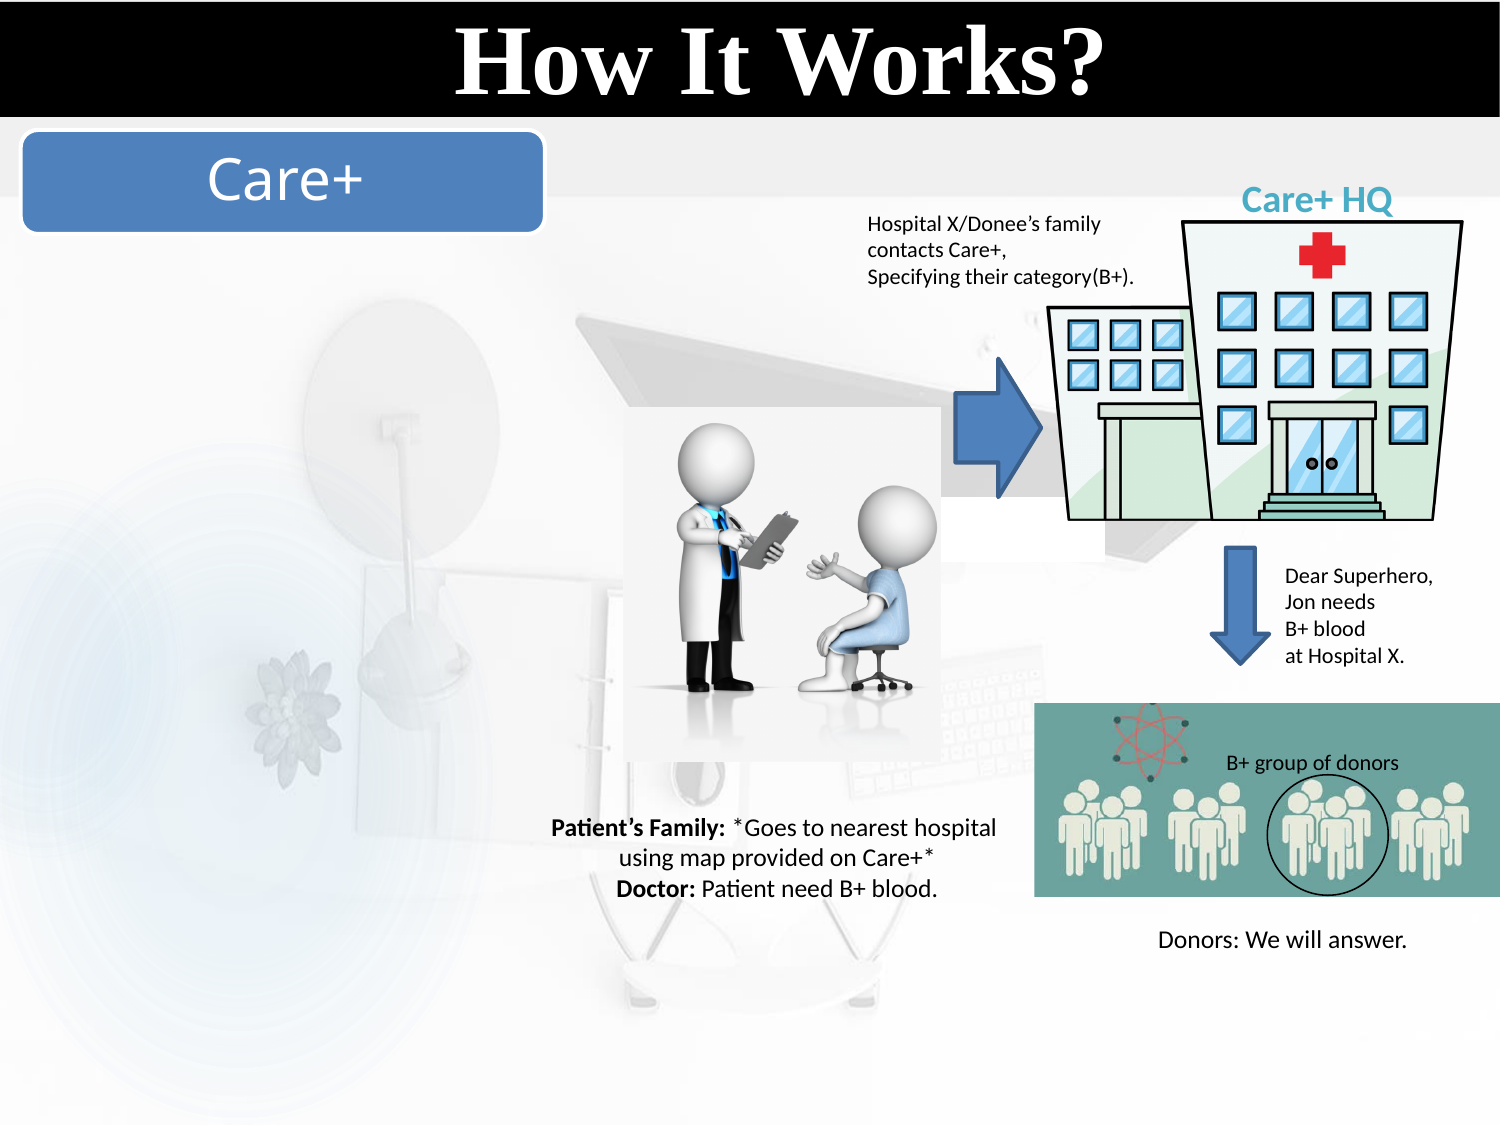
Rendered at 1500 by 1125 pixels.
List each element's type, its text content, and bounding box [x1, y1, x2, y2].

text_box Patient’s Family: *Goes to nearest hospital using map provided on Care+* Doctor: Patient need B+ blood. [536, 803, 1019, 910]
text_box Dear Superhero, Jon needs B+ blood at Hospital X. [1270, 553, 1449, 676]
text_box [953, 356, 1018, 495]
text_box [1209, 552, 1270, 666]
picture [0, 117, 1500, 1125]
text_box Hospital X/Donee’s family contacts Care+, Specifying their category(B+). [852, 201, 1018, 297]
text_box Care+ HQ [1130, 168, 1500, 226]
text_box Donors: We will answer. [1143, 915, 1423, 961]
text_box How It Works? [452, 0, 1113, 115]
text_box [20, 129, 546, 235]
text_box [0, 1, 1500, 117]
